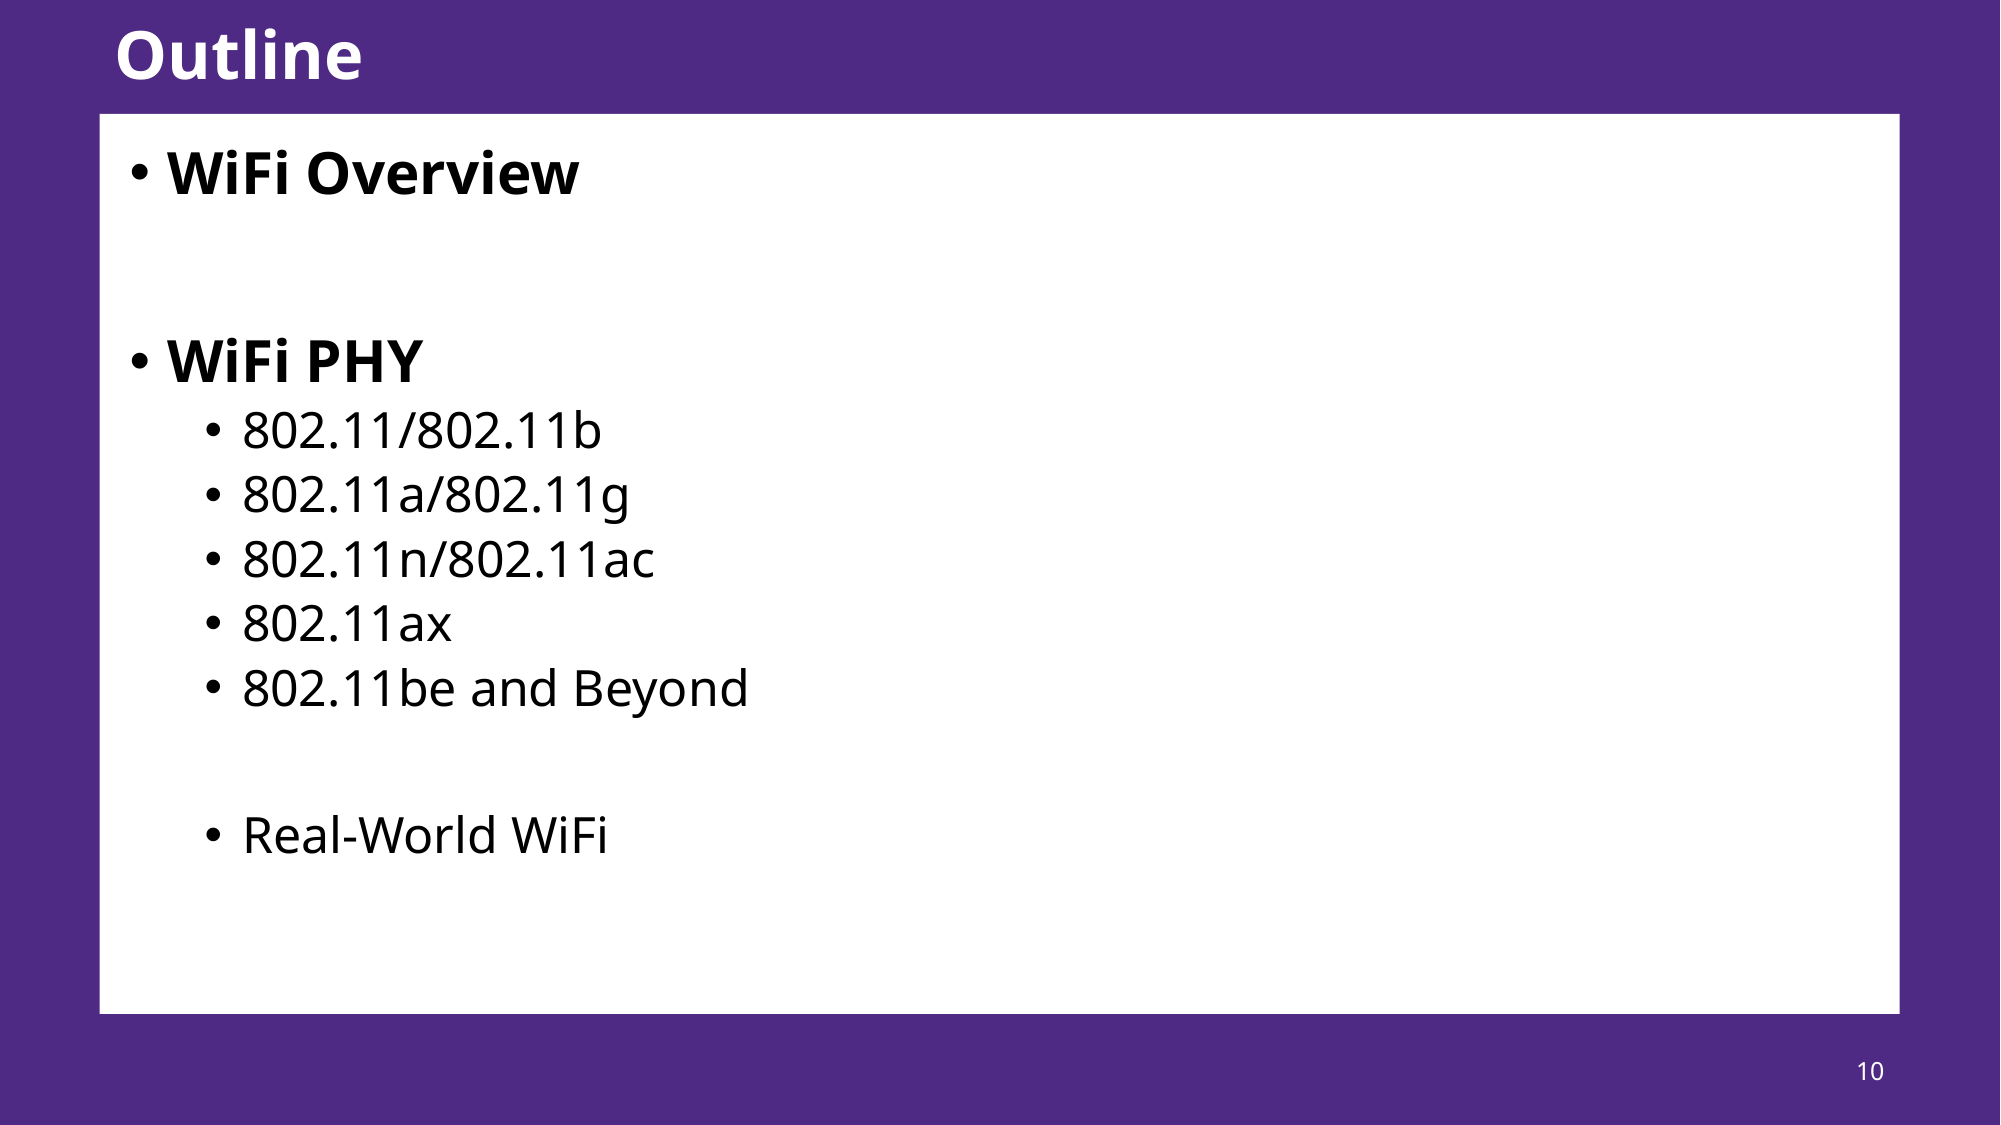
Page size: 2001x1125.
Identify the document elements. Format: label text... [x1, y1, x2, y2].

title Outline [99, 1, 1900, 114]
slide_number 10 [1749, 1042, 1900, 1103]
list WiFi Overview WiFi PHY 802.11/802.11b 802.11a/802.11g 802.11n/802.11ac 802.11ax 802.11be and Beyond Real-World WiFi [99, 114, 1900, 1014]
